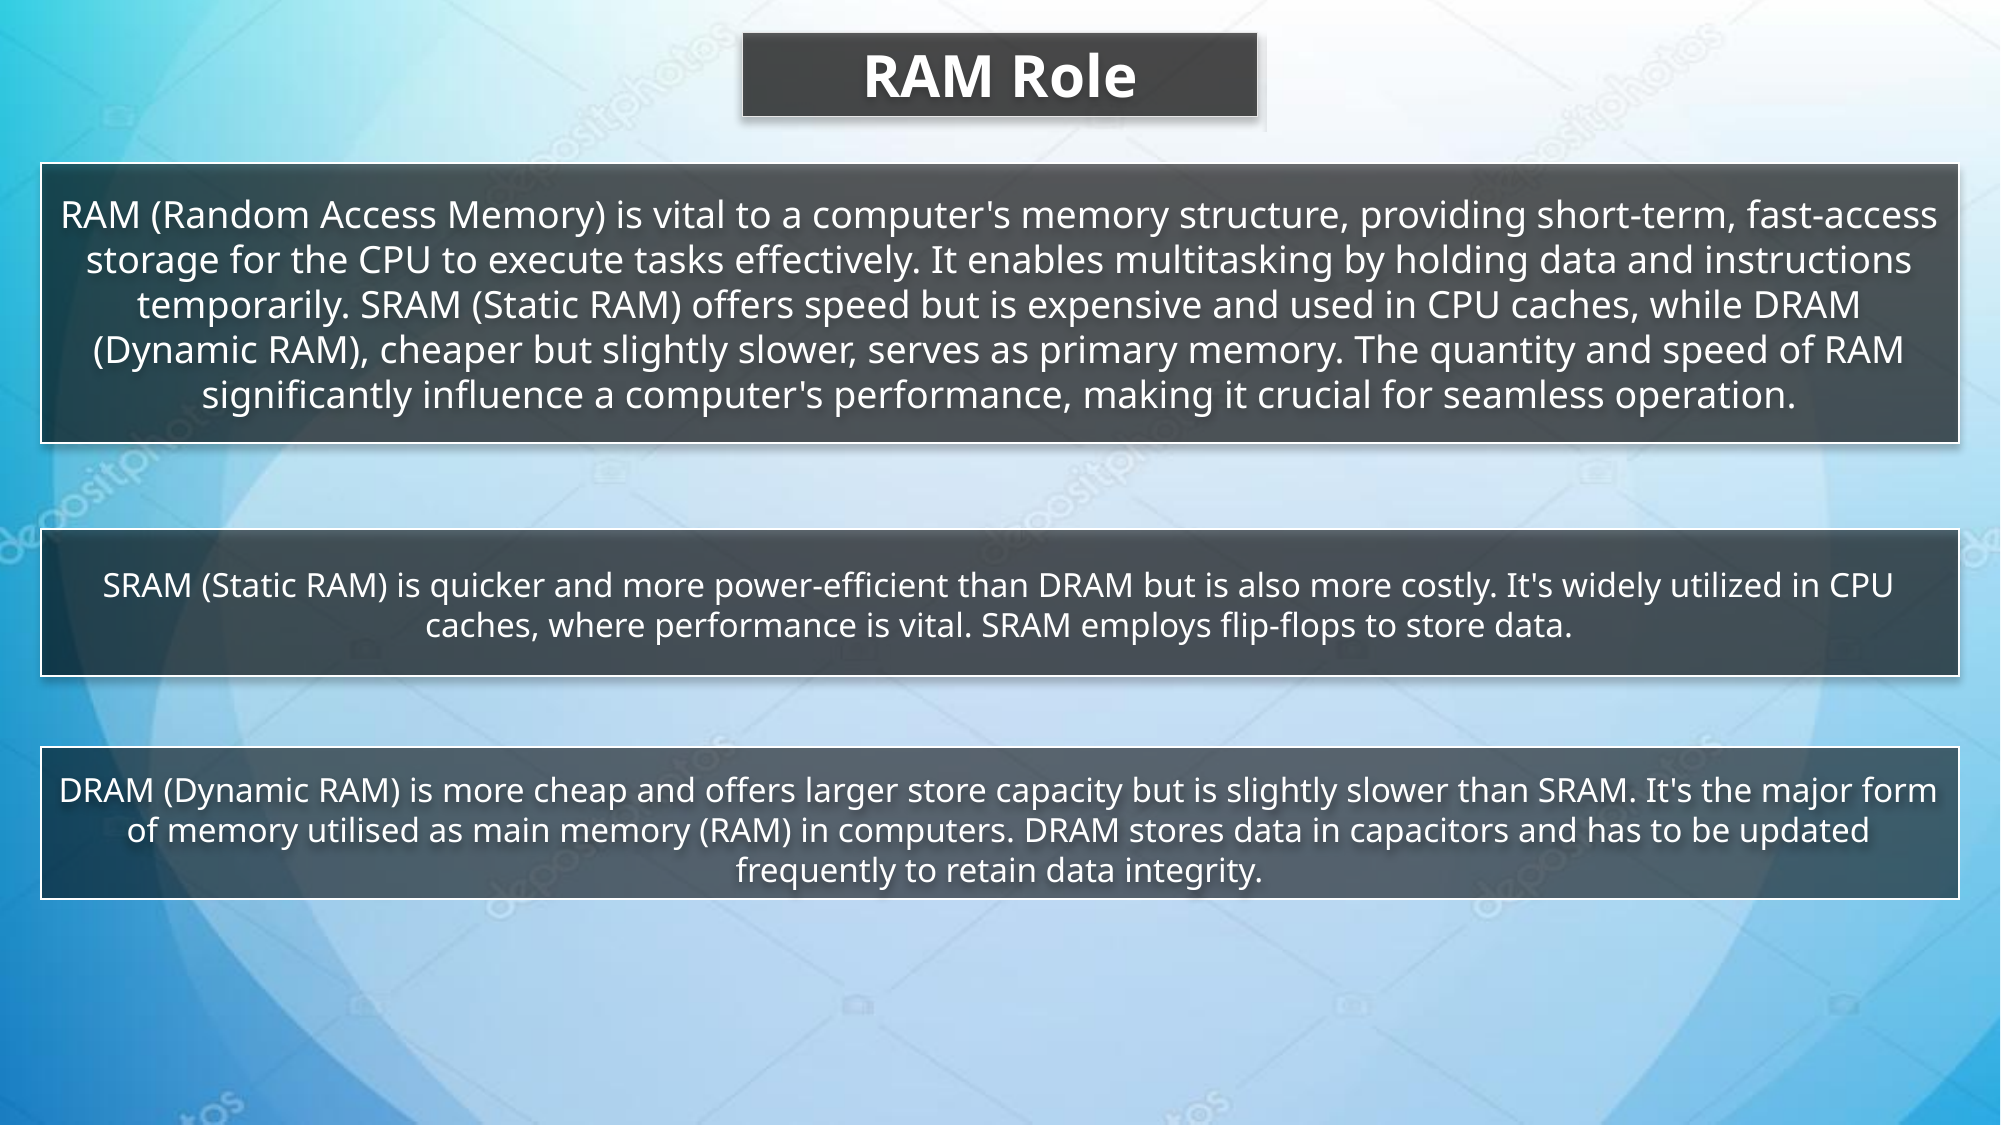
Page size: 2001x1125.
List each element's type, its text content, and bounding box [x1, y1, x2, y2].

text_box RAM Role [742, 32, 1258, 117]
text_box [40, 746, 1960, 761]
picture [0, 0, 2001, 1125]
text_box DRAM (Dynamic RAM) is more cheap and offers larger store capacity but is slightly slower than SRAM. It's the major form of memory utilised as main memory (RAM) in computers. DRAM stores data in capacitors and has to be updated frequently to retain data integrity. [40, 761, 1959, 897]
text_box RAM (Random Access Memory) is vital to a computer's memory structure, providing short-term, fast-access storage for the CPU to execute tasks effectively. It enables multitasking by holding data and instructions temporarily. SRAM (Static RAM) offers speed but is expensive and used in CPU caches, while DRAM (Dynamic RAM), cheaper but slightly slower, serves as primary memory. The quantity and speed of RAM significantly influence a computer's performance, making it crucial for seamless operation. [40, 162, 1960, 444]
text_box [40, 528, 1960, 677]
text_box SRAM (Static RAM) is quicker and more power-efficient than DRAM but is also more costly. It's widely utilized in CPU caches, where performance is vital. SRAM employs flip-flops to store data. [40, 557, 1959, 652]
